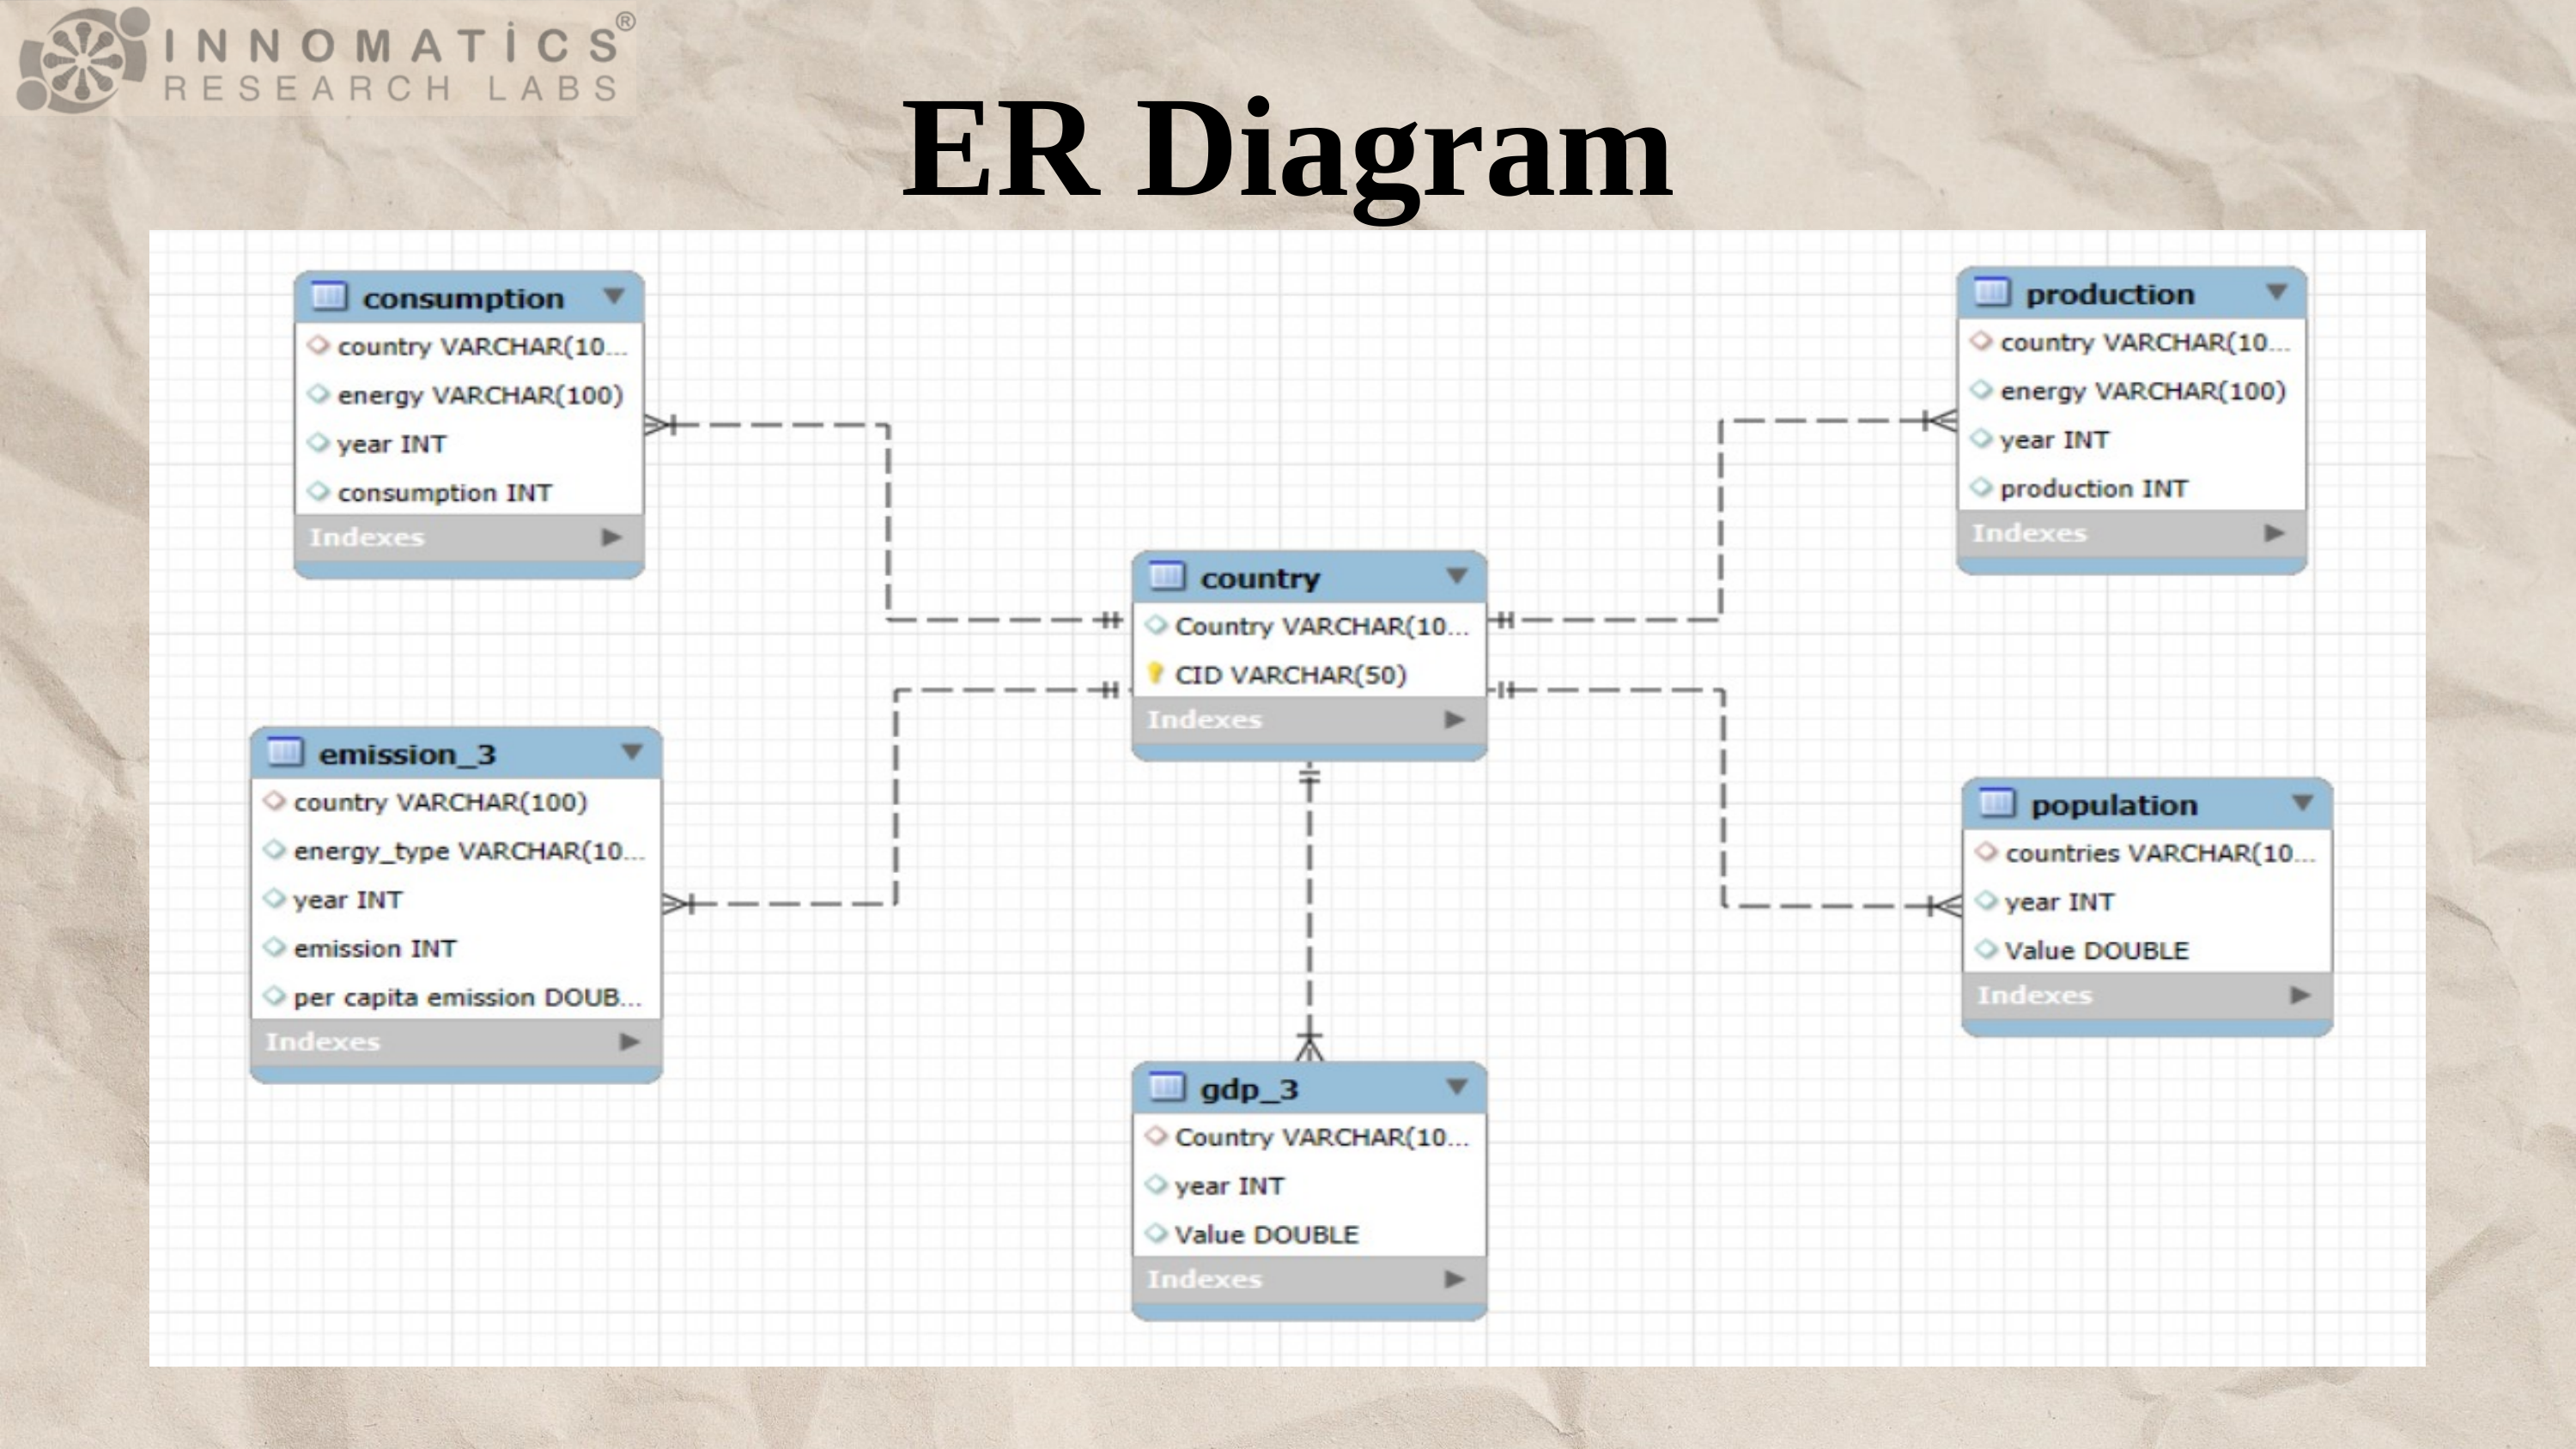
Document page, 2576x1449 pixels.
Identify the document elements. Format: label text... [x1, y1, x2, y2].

title ER Diagram [239, 41, 2366, 228]
picture [0, 0, 2576, 1449]
